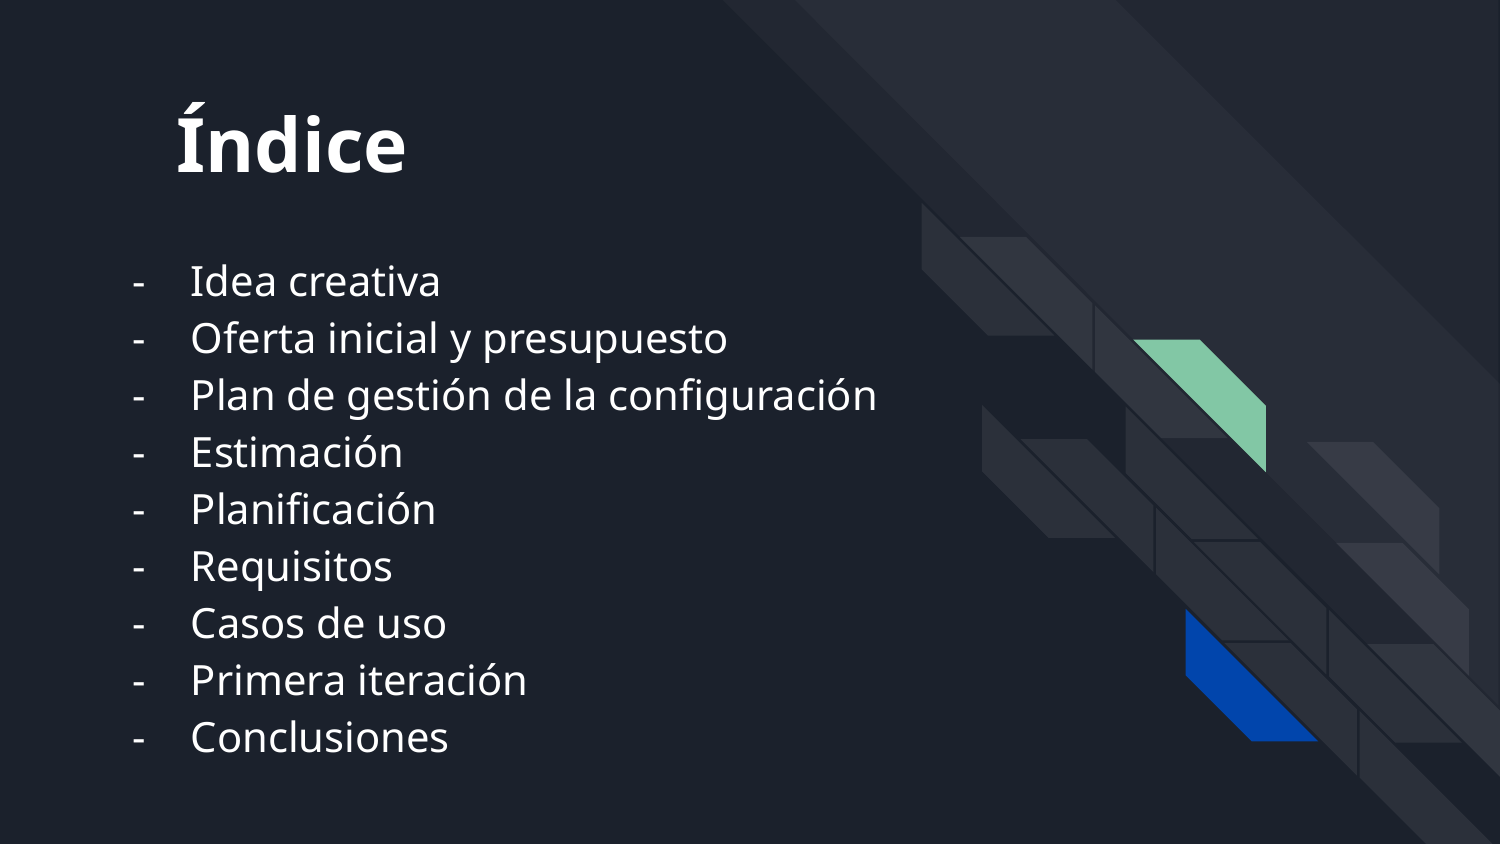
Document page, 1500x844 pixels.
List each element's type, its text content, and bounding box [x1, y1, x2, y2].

text_box Índice [161, 82, 751, 188]
title Idea creativa Oferta inicial y presupuesto Plan de gestión de la configuración Estimación Planificación Requisitos Casos de uso Primera iteración Conclusiones [100, 237, 1187, 817]
